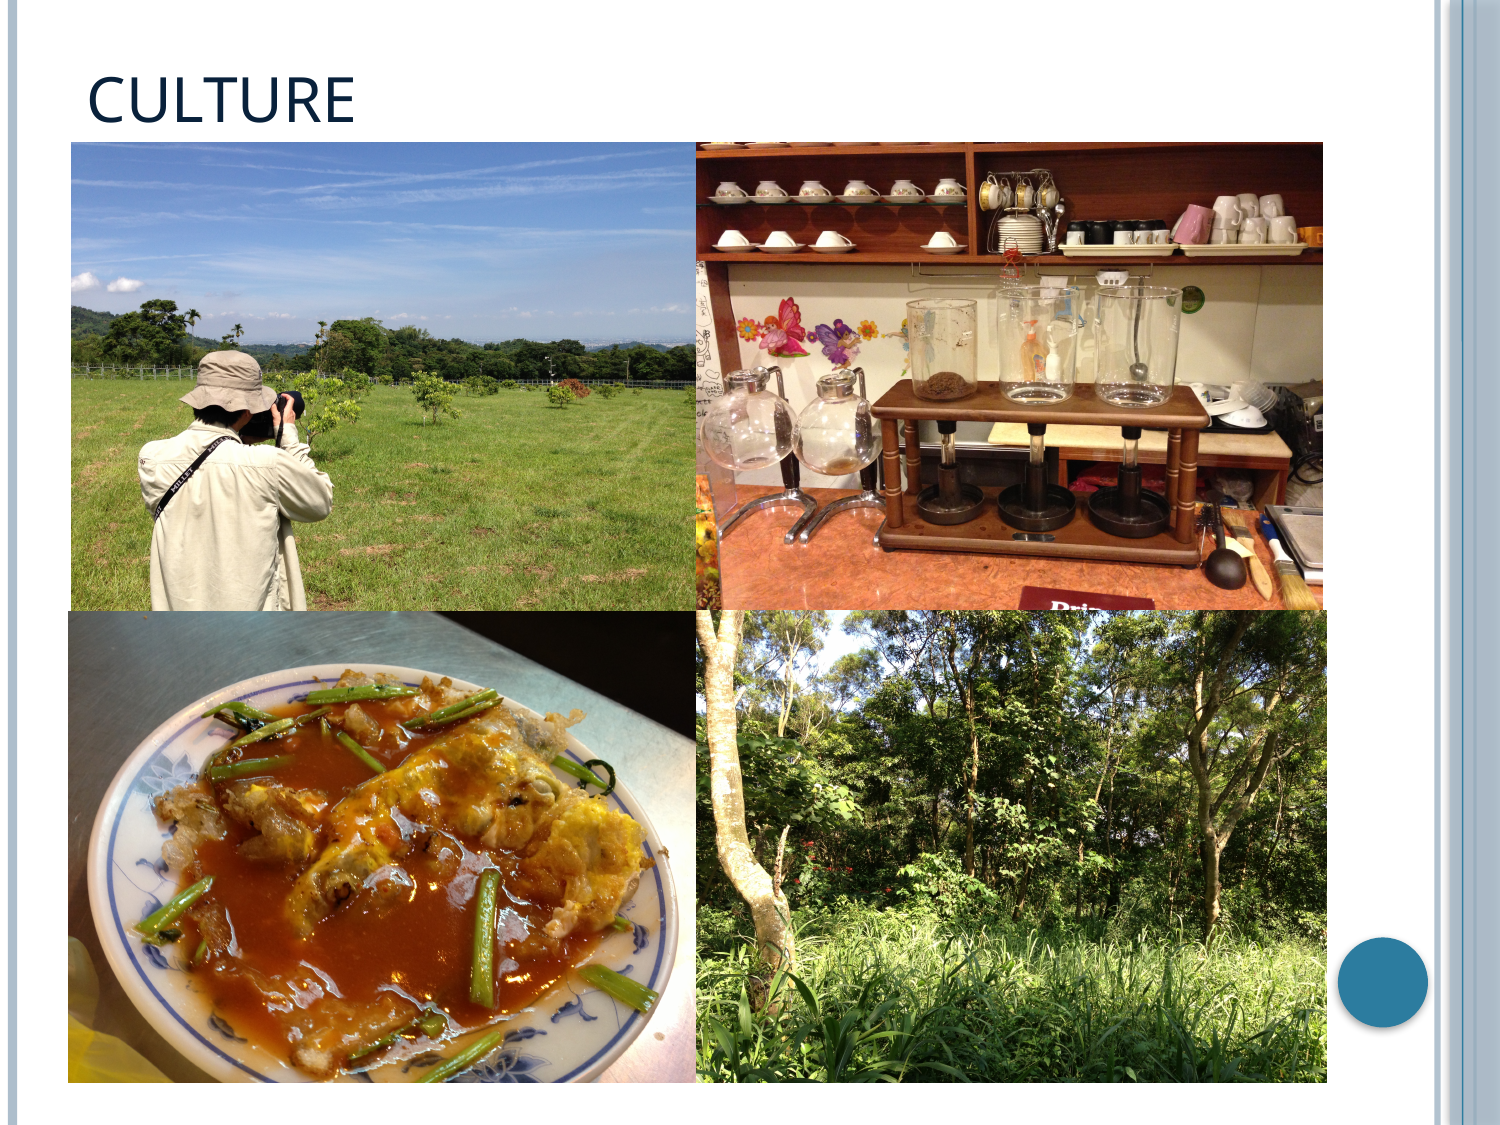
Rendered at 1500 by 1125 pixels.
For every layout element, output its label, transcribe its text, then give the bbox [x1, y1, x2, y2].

picture [68, 142, 1327, 1084]
title Culture [71, 52, 1297, 140]
